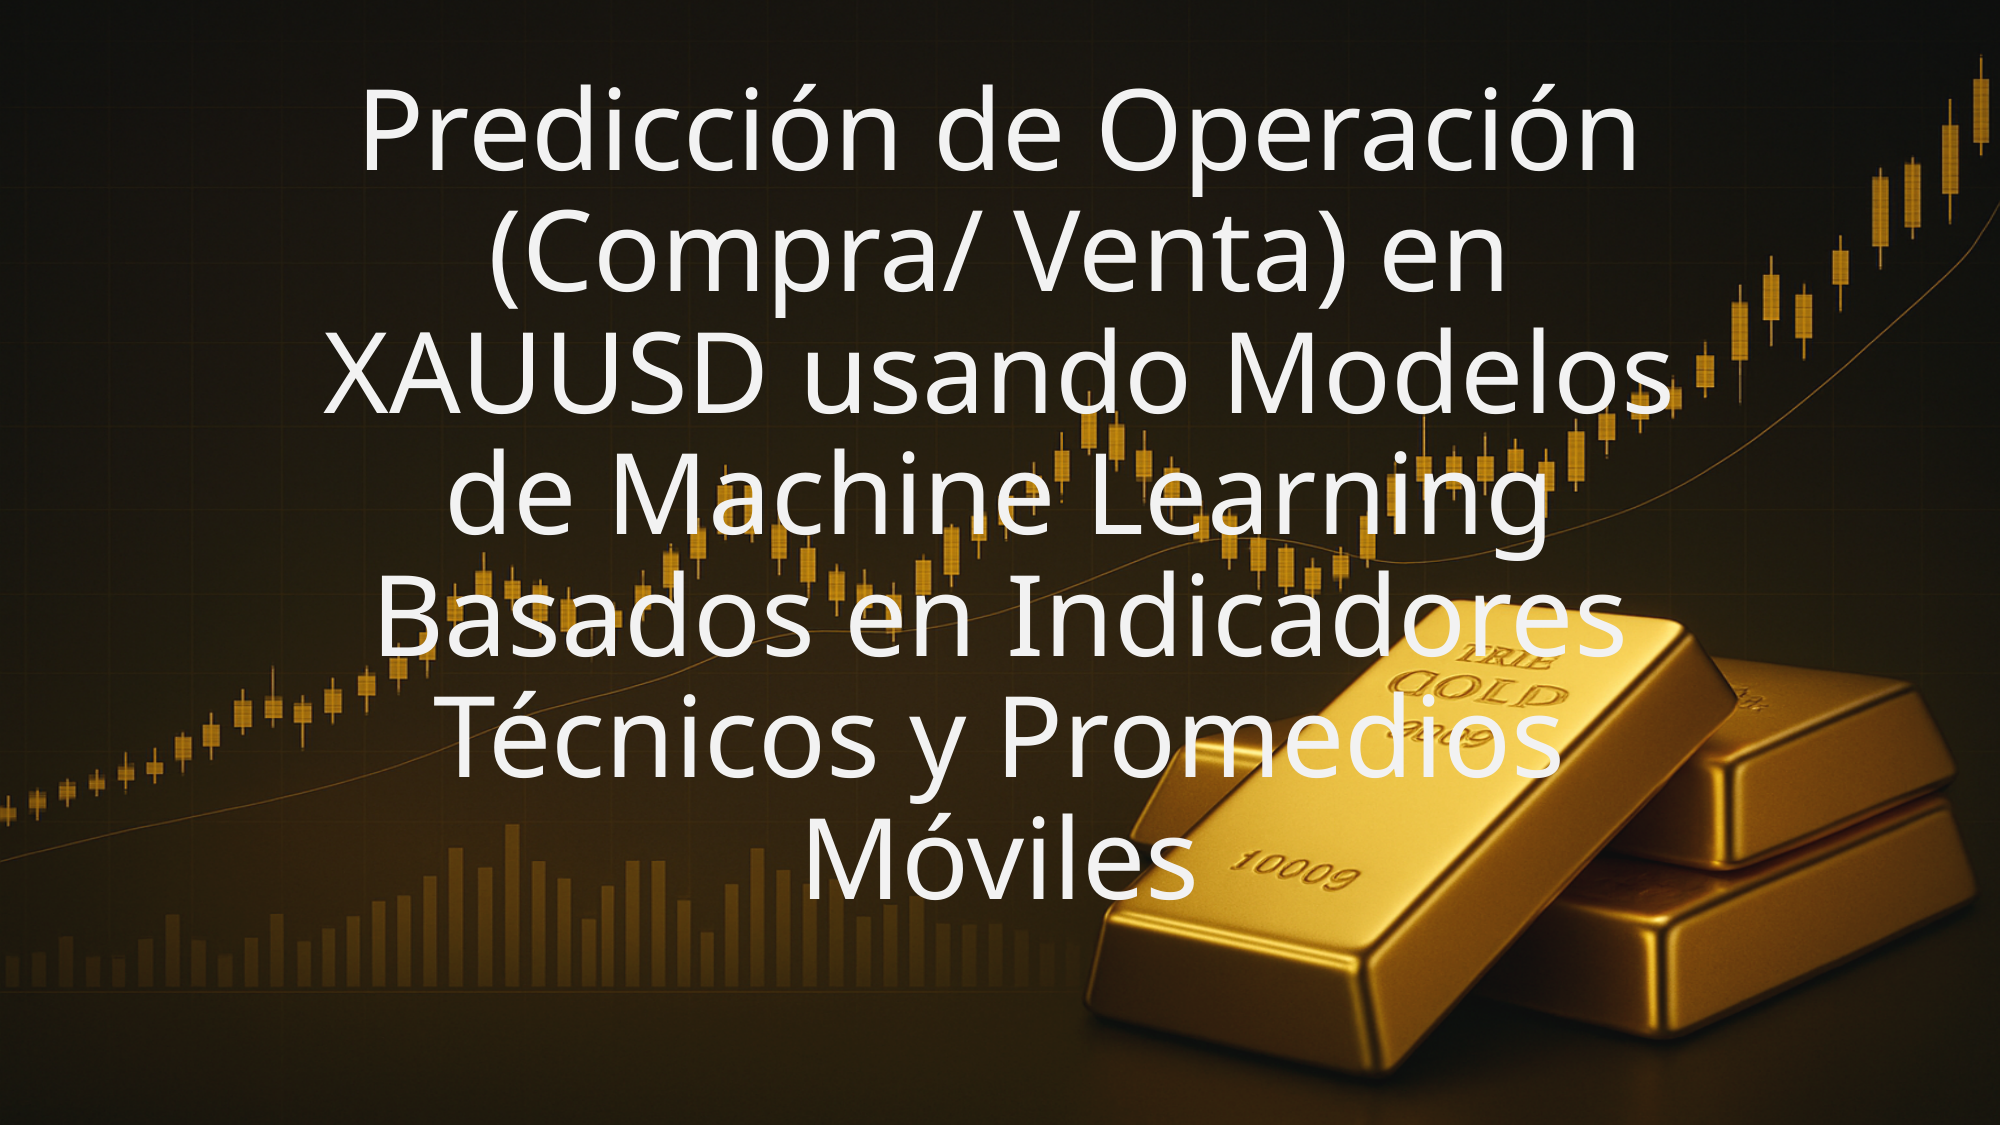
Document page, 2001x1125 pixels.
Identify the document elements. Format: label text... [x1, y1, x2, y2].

title Predicción de Operación (Compra/ Venta) en XAUUSD usando Modelos de Machine Learning Basados en Indicadores Técnicos y Promedios Móviles [255, 156, 1745, 932]
picture [0, 0, 2000, 1125]
text_box [975, 537, 1314, 876]
